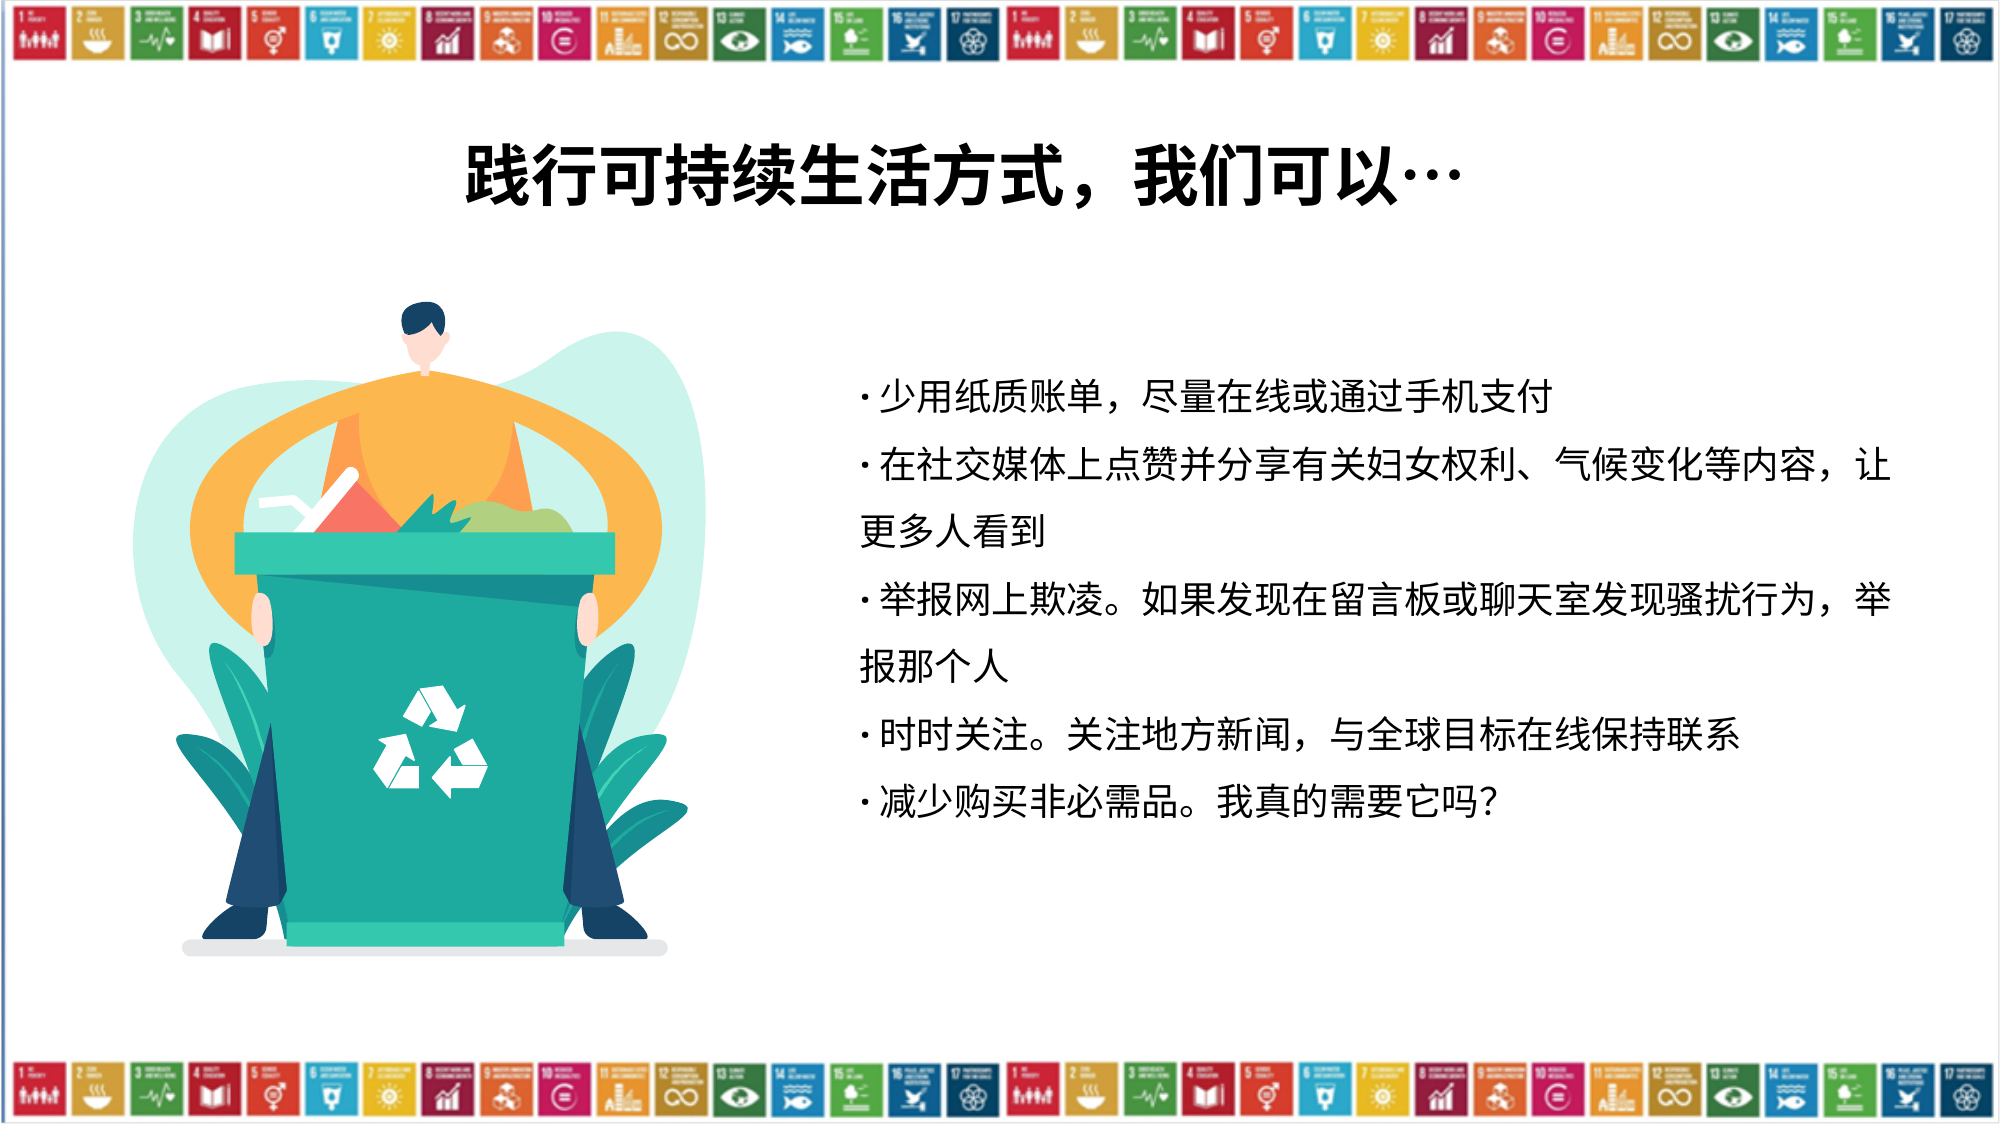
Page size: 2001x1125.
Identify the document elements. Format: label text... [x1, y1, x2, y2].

text_box 践行可持续生活方式，我们可以… [449, 126, 1514, 222]
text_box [103, 281, 737, 957]
text_box ·少用纸质账单，尽量在线或通过手机支付 ·在社交媒体上点赞并分享有关妇女权利、气候变化等内容，让更多人看到 ·举报网上欺凌。如果发现在留言板或聊天室发现骚扰行为，举报那个人 ·时时关注。关注地方新闻，与全球目标在线保持联系 ·减少购买非必需品。我真的需要它吗？ [844, 343, 1909, 831]
picture [0, 0, 2001, 1125]
